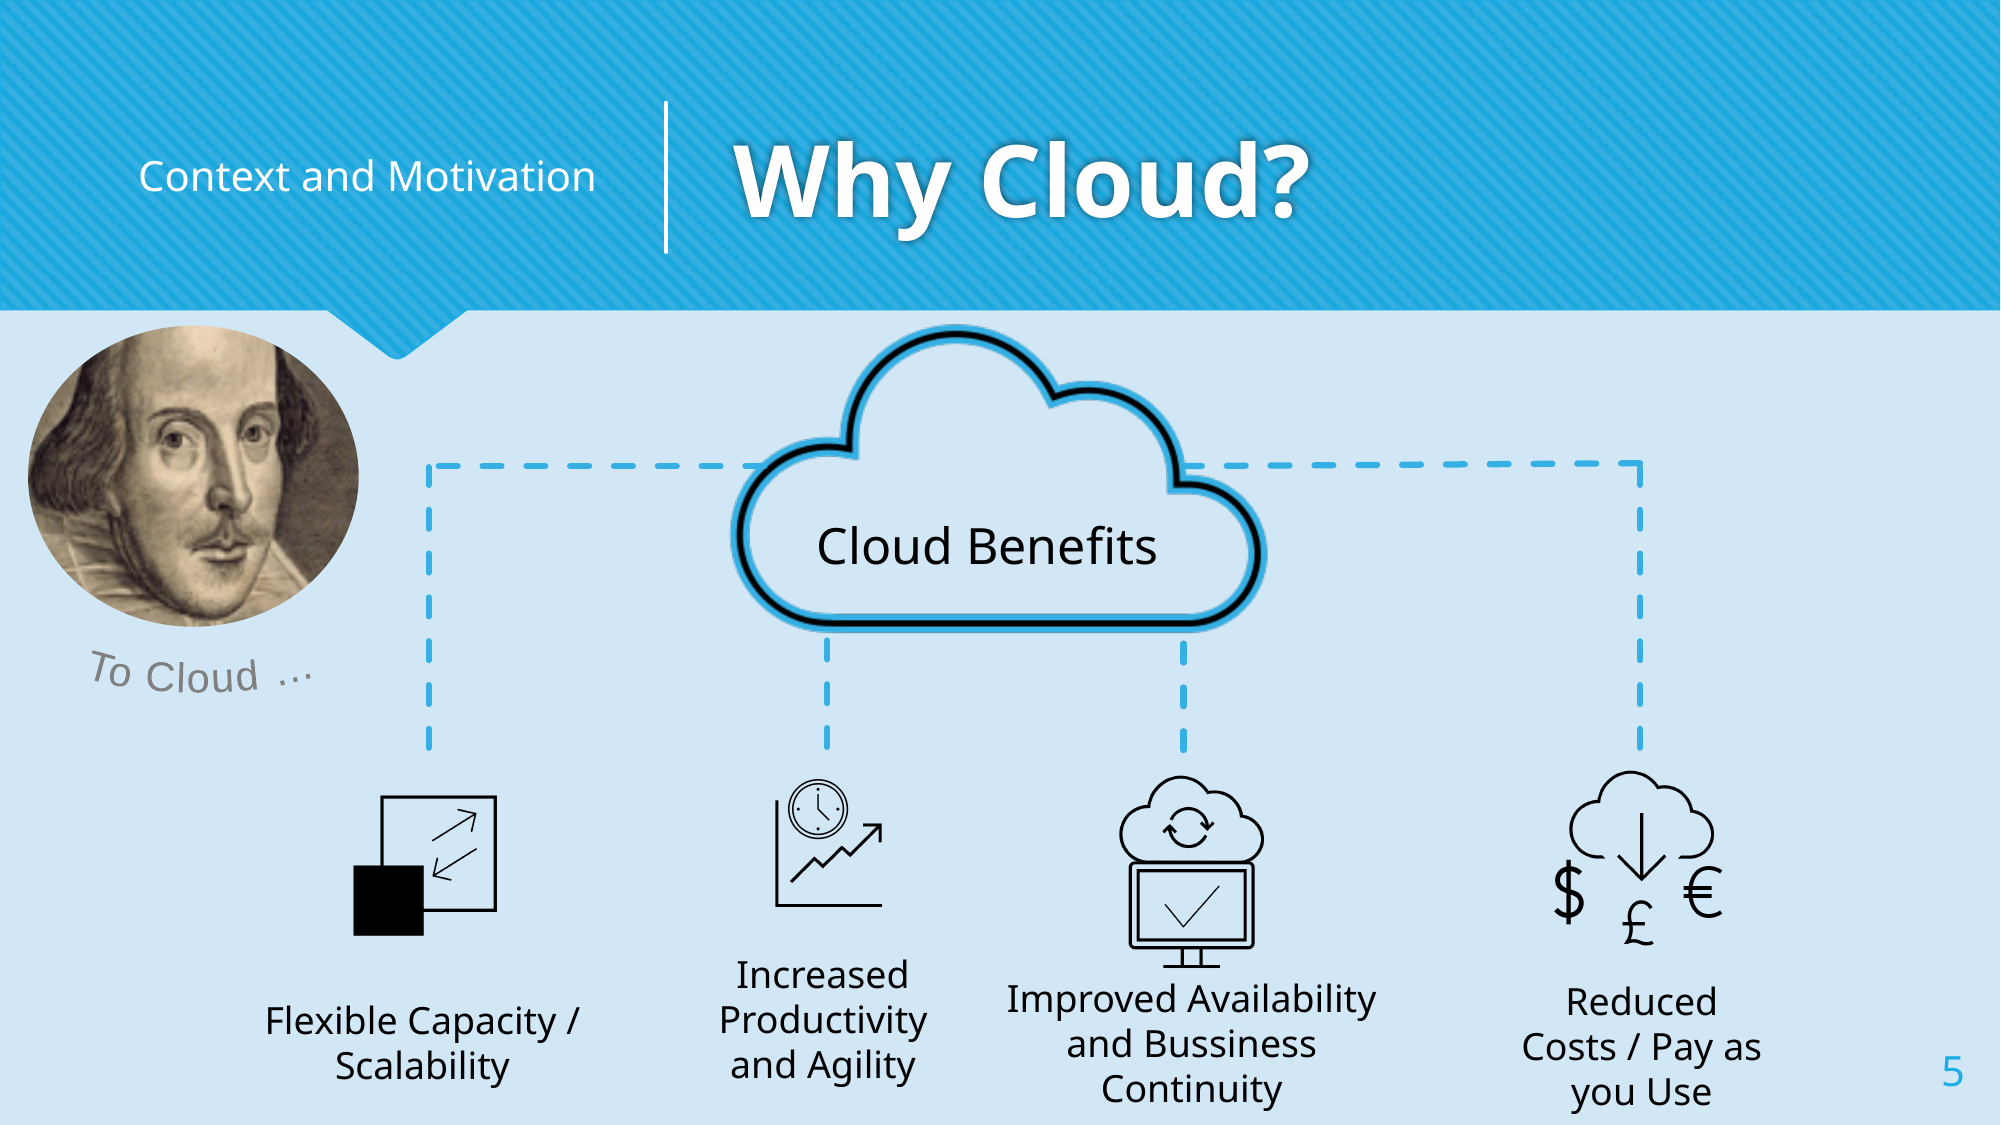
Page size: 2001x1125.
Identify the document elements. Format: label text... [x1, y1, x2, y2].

picture [343, 778, 514, 946]
text_box Increased Productivity and Agility [689, 943, 957, 1094]
text_box Improved Availability and Bussiness Continuity [987, 967, 1396, 1118]
text_box [26, 324, 360, 629]
text_box Flexible Capacity / Scalability [233, 989, 612, 1095]
text_box Context and Motivation [67, 74, 612, 282]
text_box Reduced Costs / Pay as you Use [1505, 970, 1778, 1121]
picture [1533, 749, 1735, 950]
title Why Cloud? [718, 74, 1863, 282]
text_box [1183, 462, 1641, 467]
picture [698, 177, 1302, 990]
slide_number 5 [1805, 1022, 1981, 1104]
